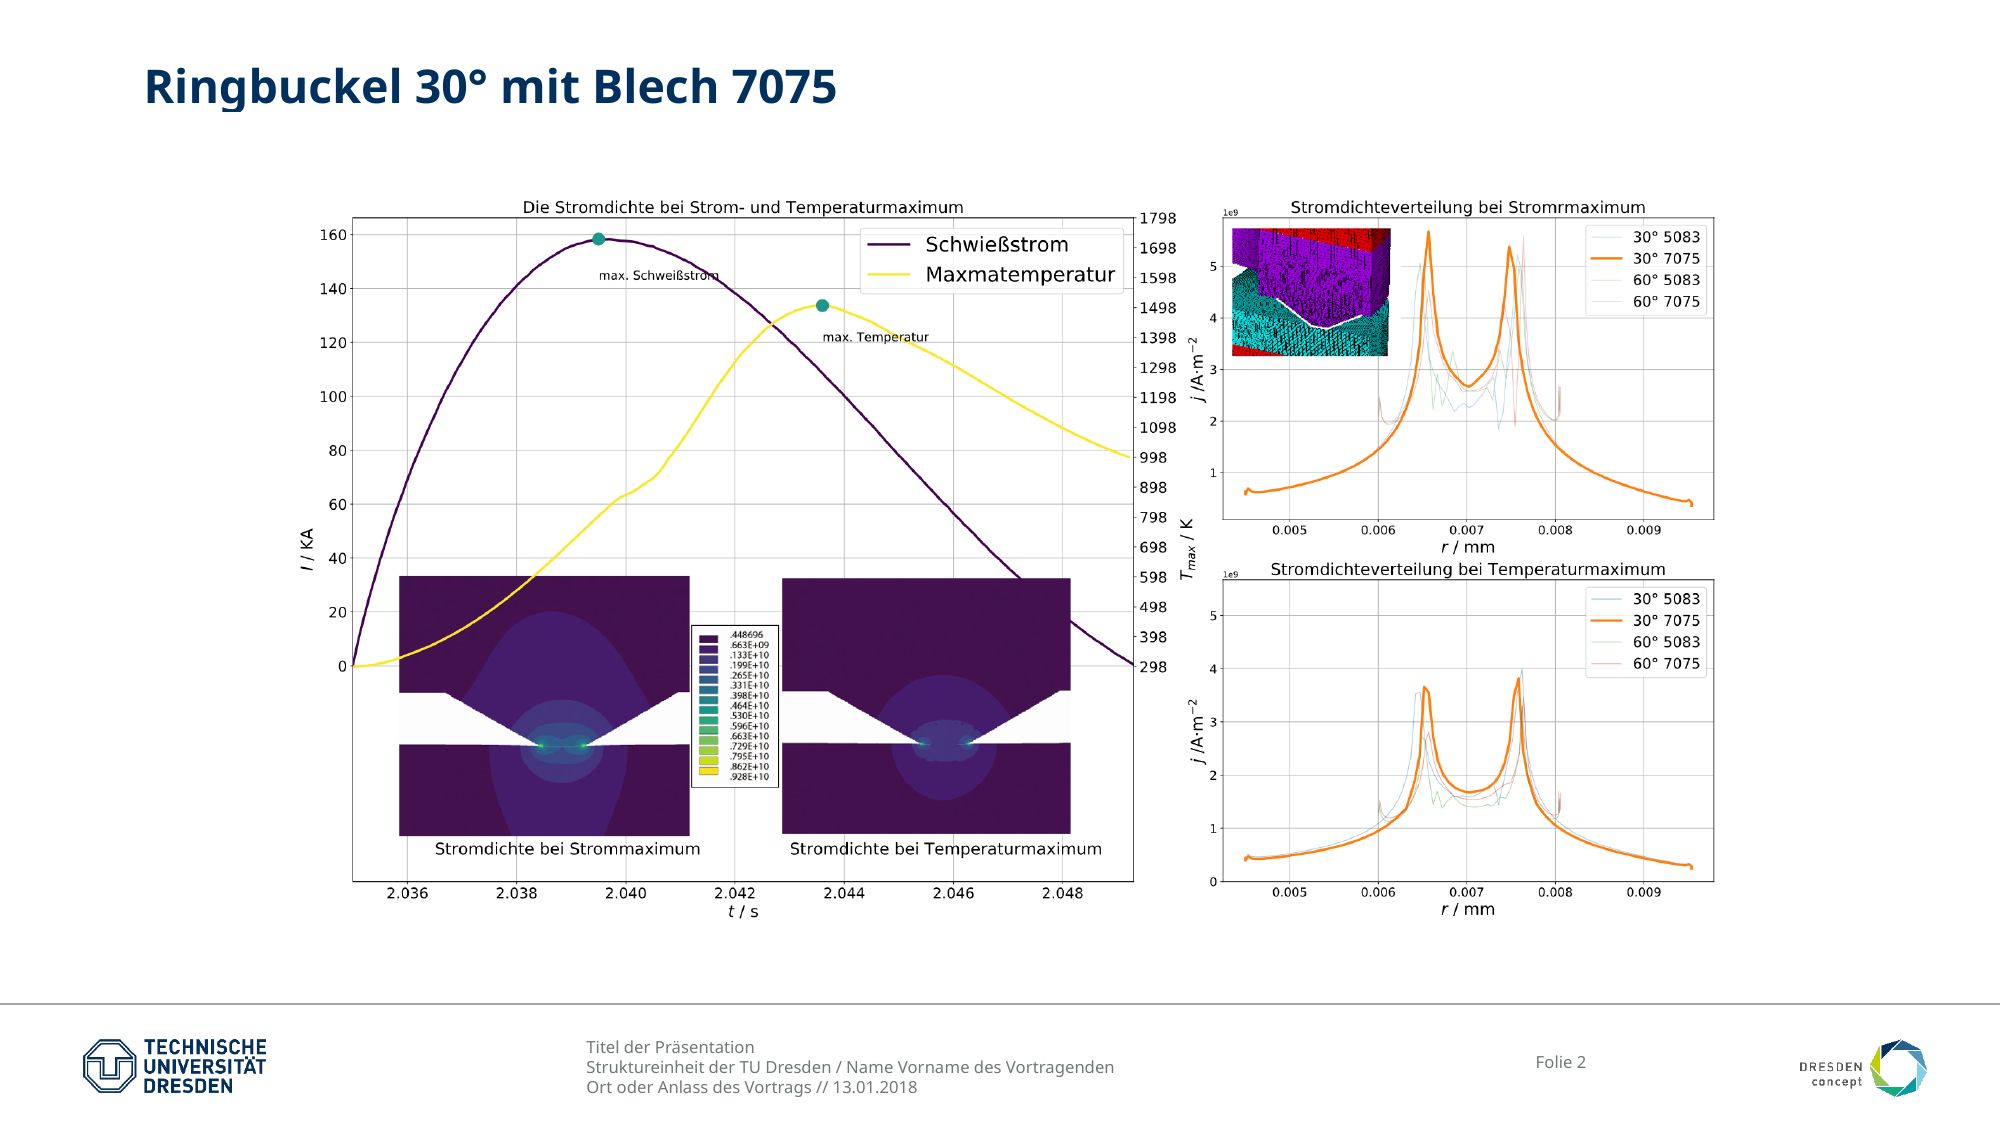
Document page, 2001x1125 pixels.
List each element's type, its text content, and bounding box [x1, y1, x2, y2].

title Ringbuckel 30° mit Blech 7075 [143, 56, 1880, 112]
picture [133, 112, 1889, 991]
picture [1800, 1039, 1927, 1097]
picture [83, 1039, 266, 1093]
